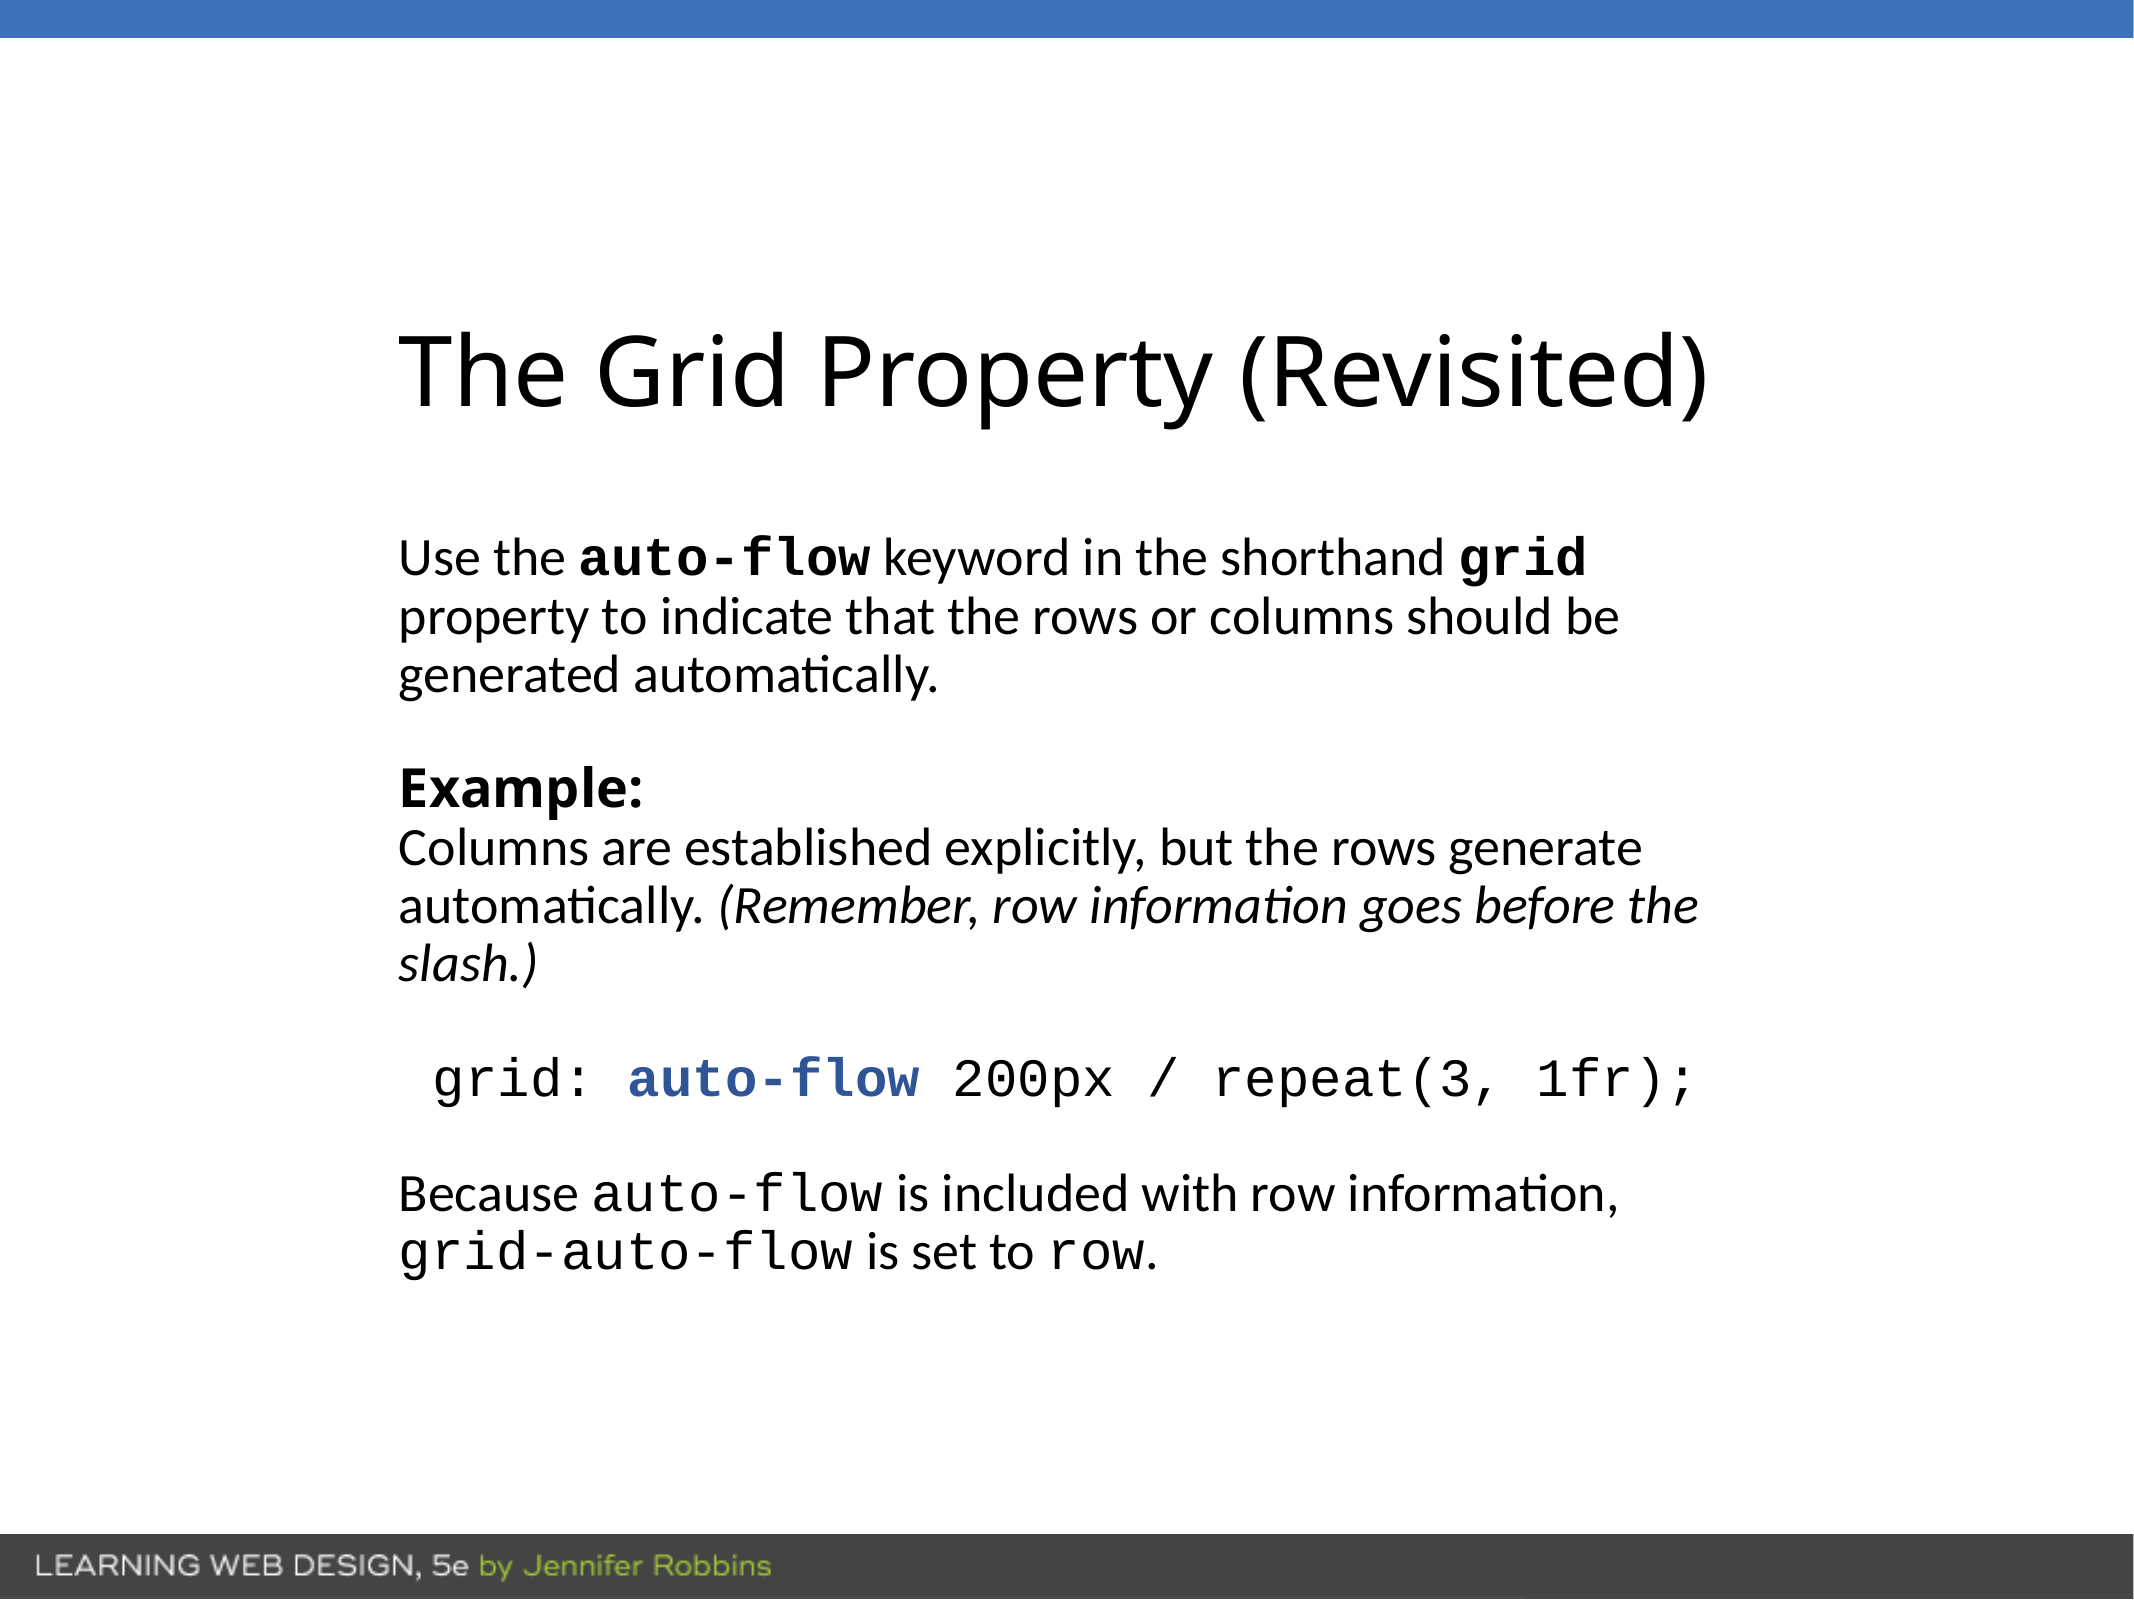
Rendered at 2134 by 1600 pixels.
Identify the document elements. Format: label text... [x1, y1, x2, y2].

list Use the auto-flow keyword in the shorthand grid property to indicate that the rows or columns should be generated automatically. Example: Columns are established explicitly, but the rows generate automatically. (Remember, row information goes before the slash.) grid: auto-flow 200px / repeat(3, 1fr); Because auto-flow is included with row information, grid-auto-flow is set to row. [383, 521, 1750, 1294]
picture [0, 1534, 2134, 1599]
title The Grid Property (Revisited) [383, 254, 1750, 496]
